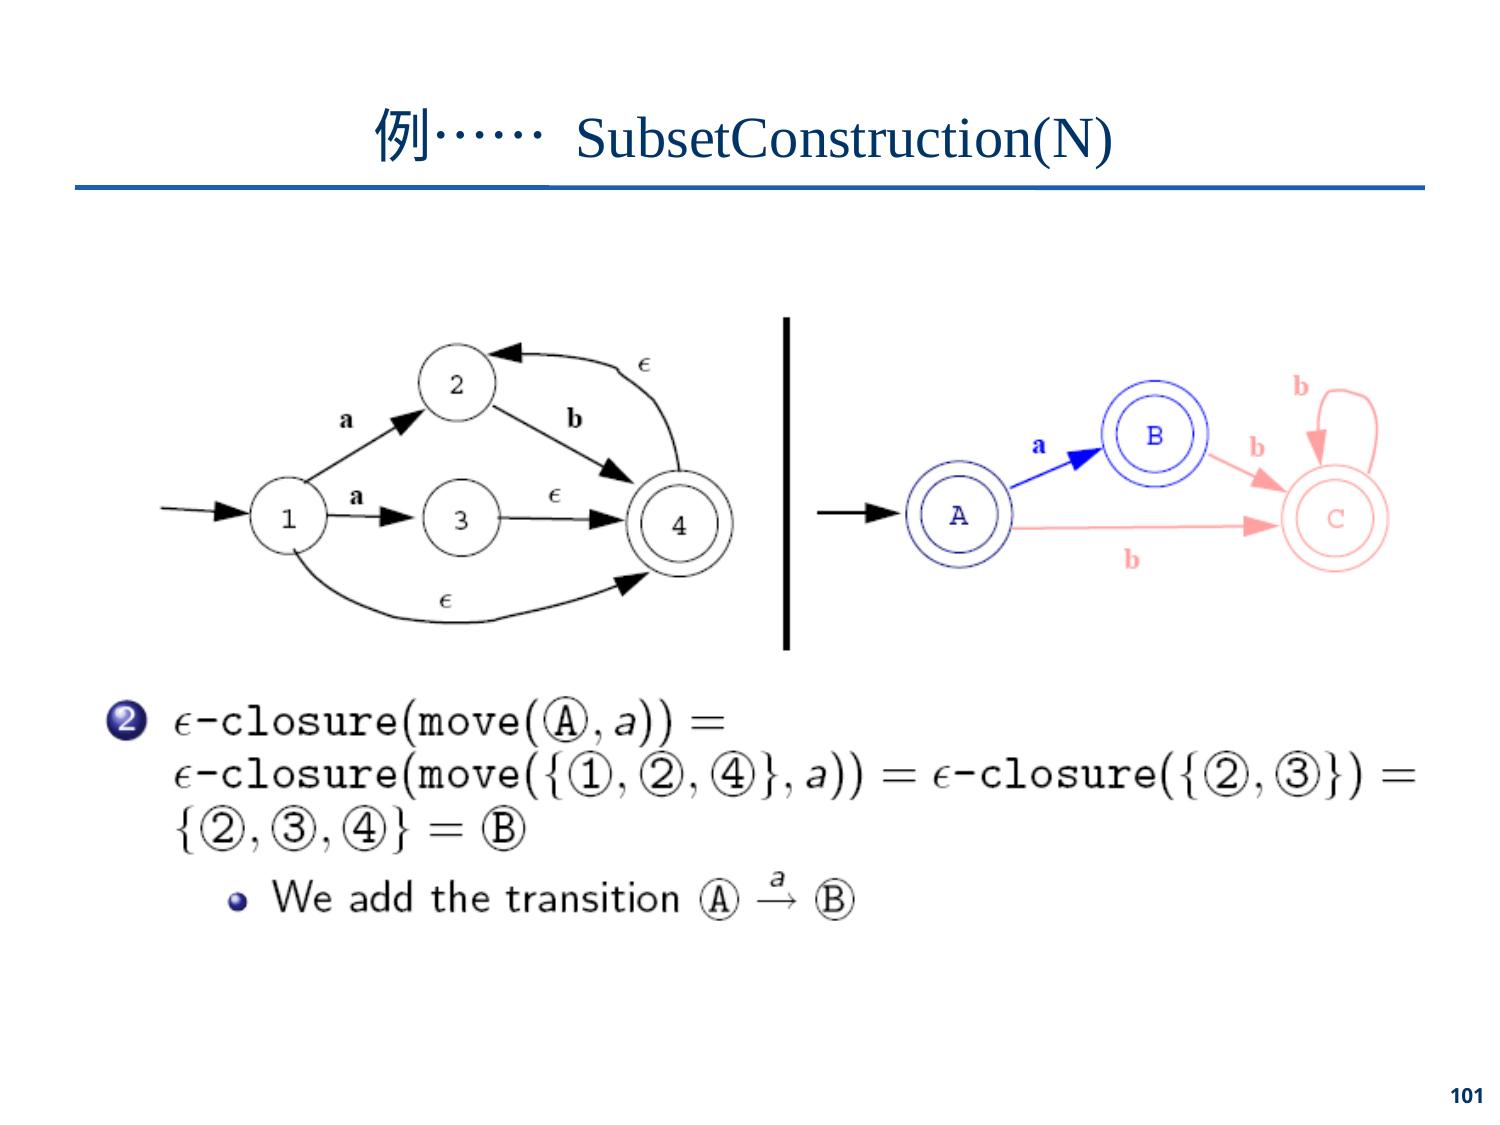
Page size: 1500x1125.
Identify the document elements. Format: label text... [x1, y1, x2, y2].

slide_number 101 [1149, 1074, 1500, 1117]
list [87, 287, 1429, 938]
title 例…… SubsetConstruction(N) [137, 87, 1351, 181]
